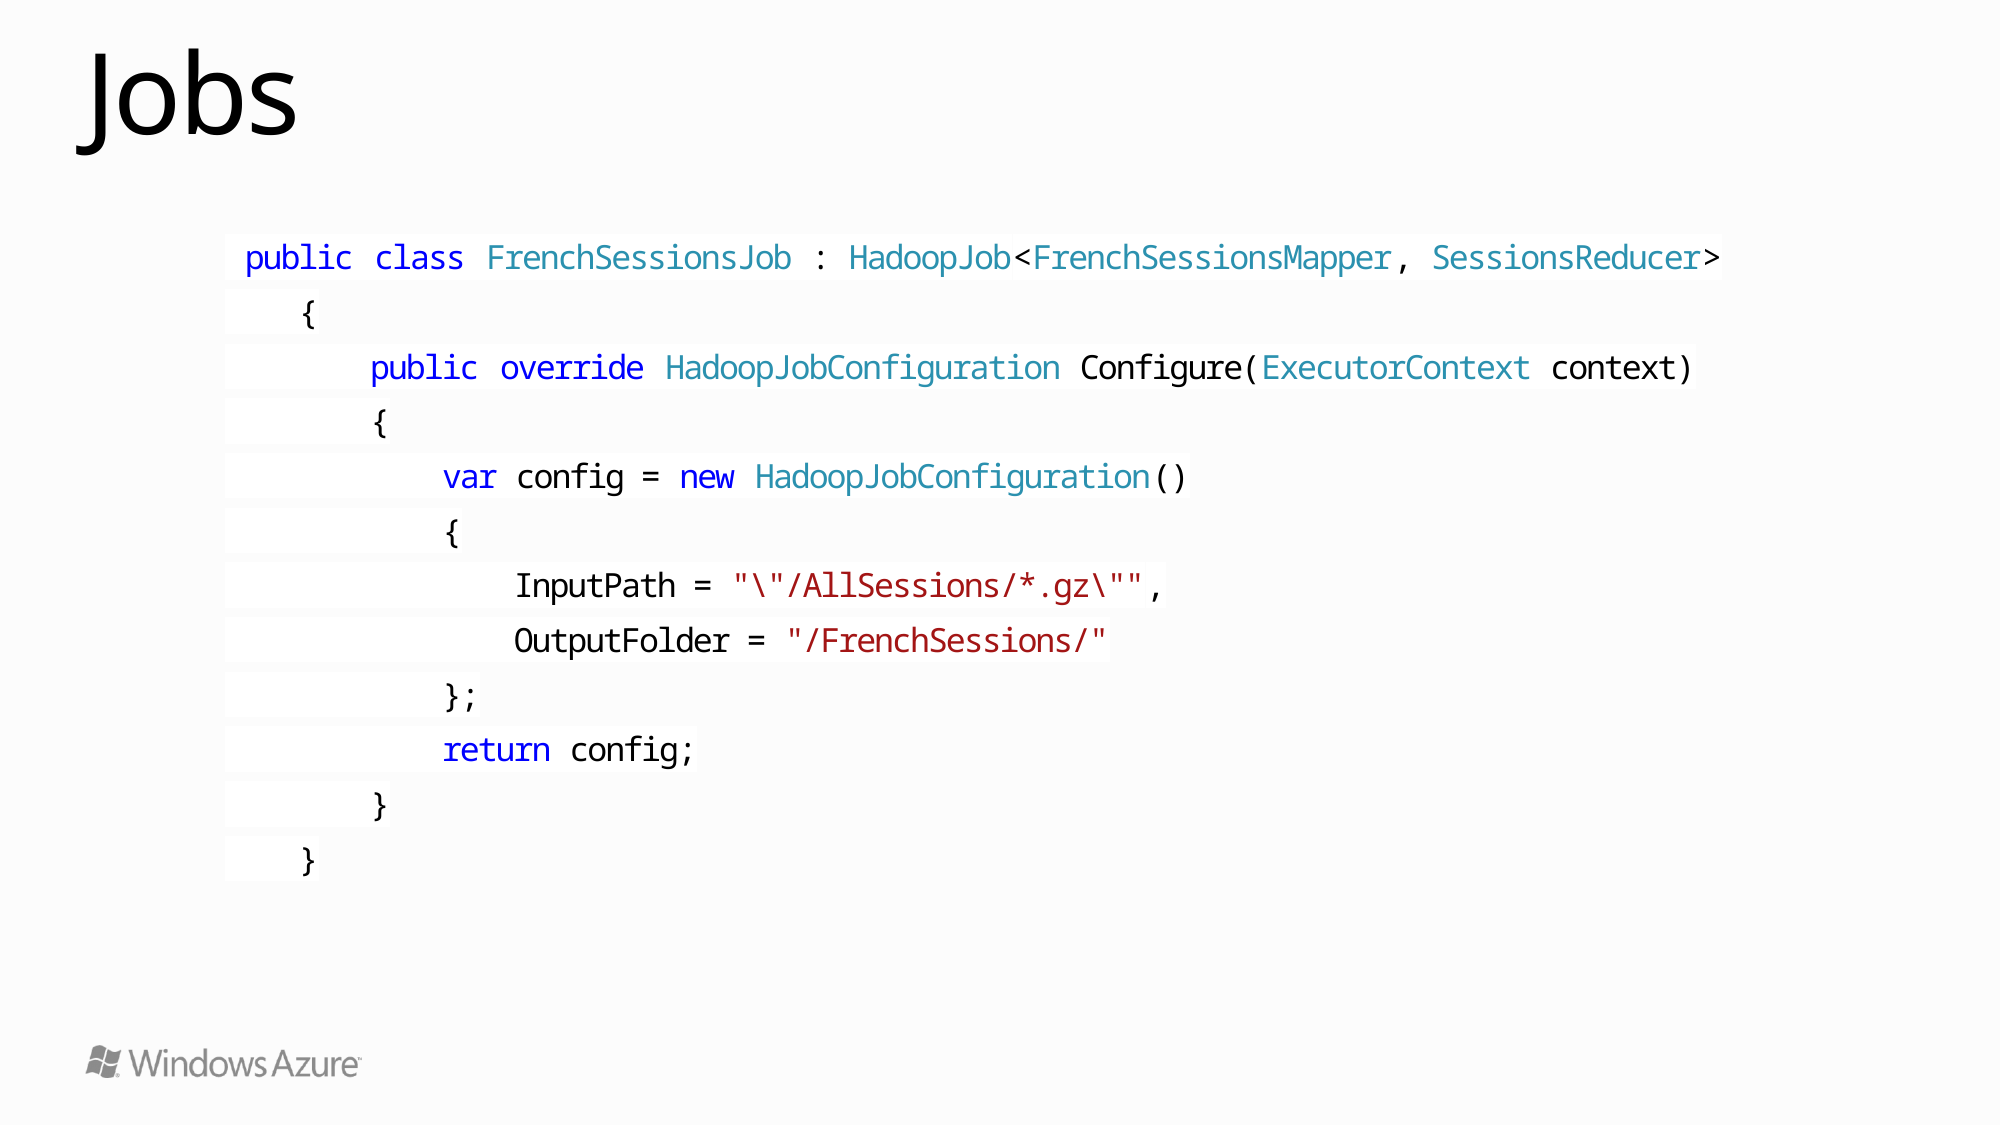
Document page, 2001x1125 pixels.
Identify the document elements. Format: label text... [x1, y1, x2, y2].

title Jobs [85, 37, 1915, 161]
list public class FrenchSessionsJob : HadoopJob<FrenchSessionsMapper, SessionsReducer> { public override HadoopJobConfiguration Configure(ExecutorContext context) { var config = new HadoopJobConfiguration() { InputPath = "\"/AllSessions/*.gz\"", OutputFolder = "/FrenchSessions/" }; return config; } } [224, 241, 1833, 886]
